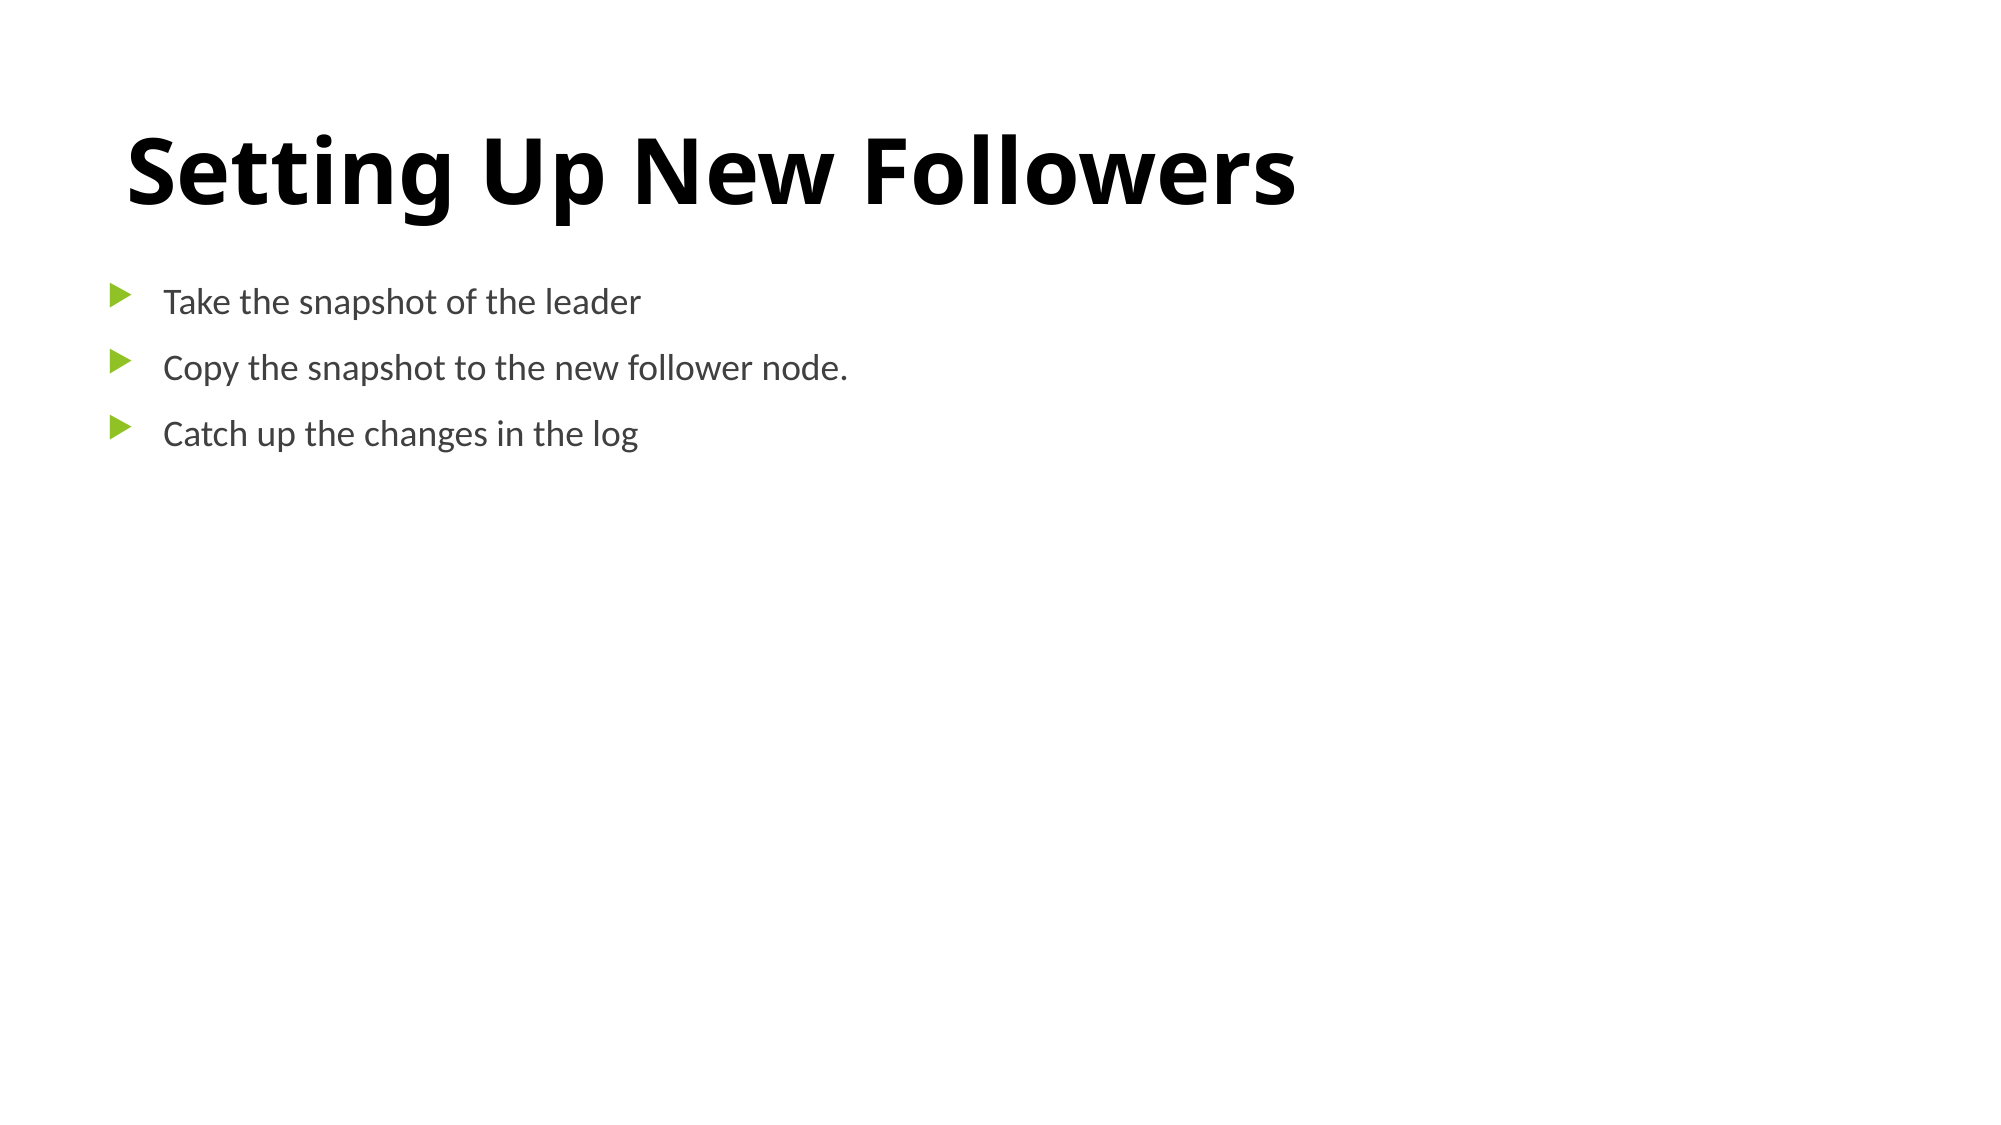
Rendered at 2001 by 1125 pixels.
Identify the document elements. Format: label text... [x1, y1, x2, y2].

title Setting Up New Followers [111, 99, 1522, 250]
text_box Take the snapshot of the leader Copy the snapshot to the new follower node. Catch up the changes in the log [92, 269, 1434, 461]
